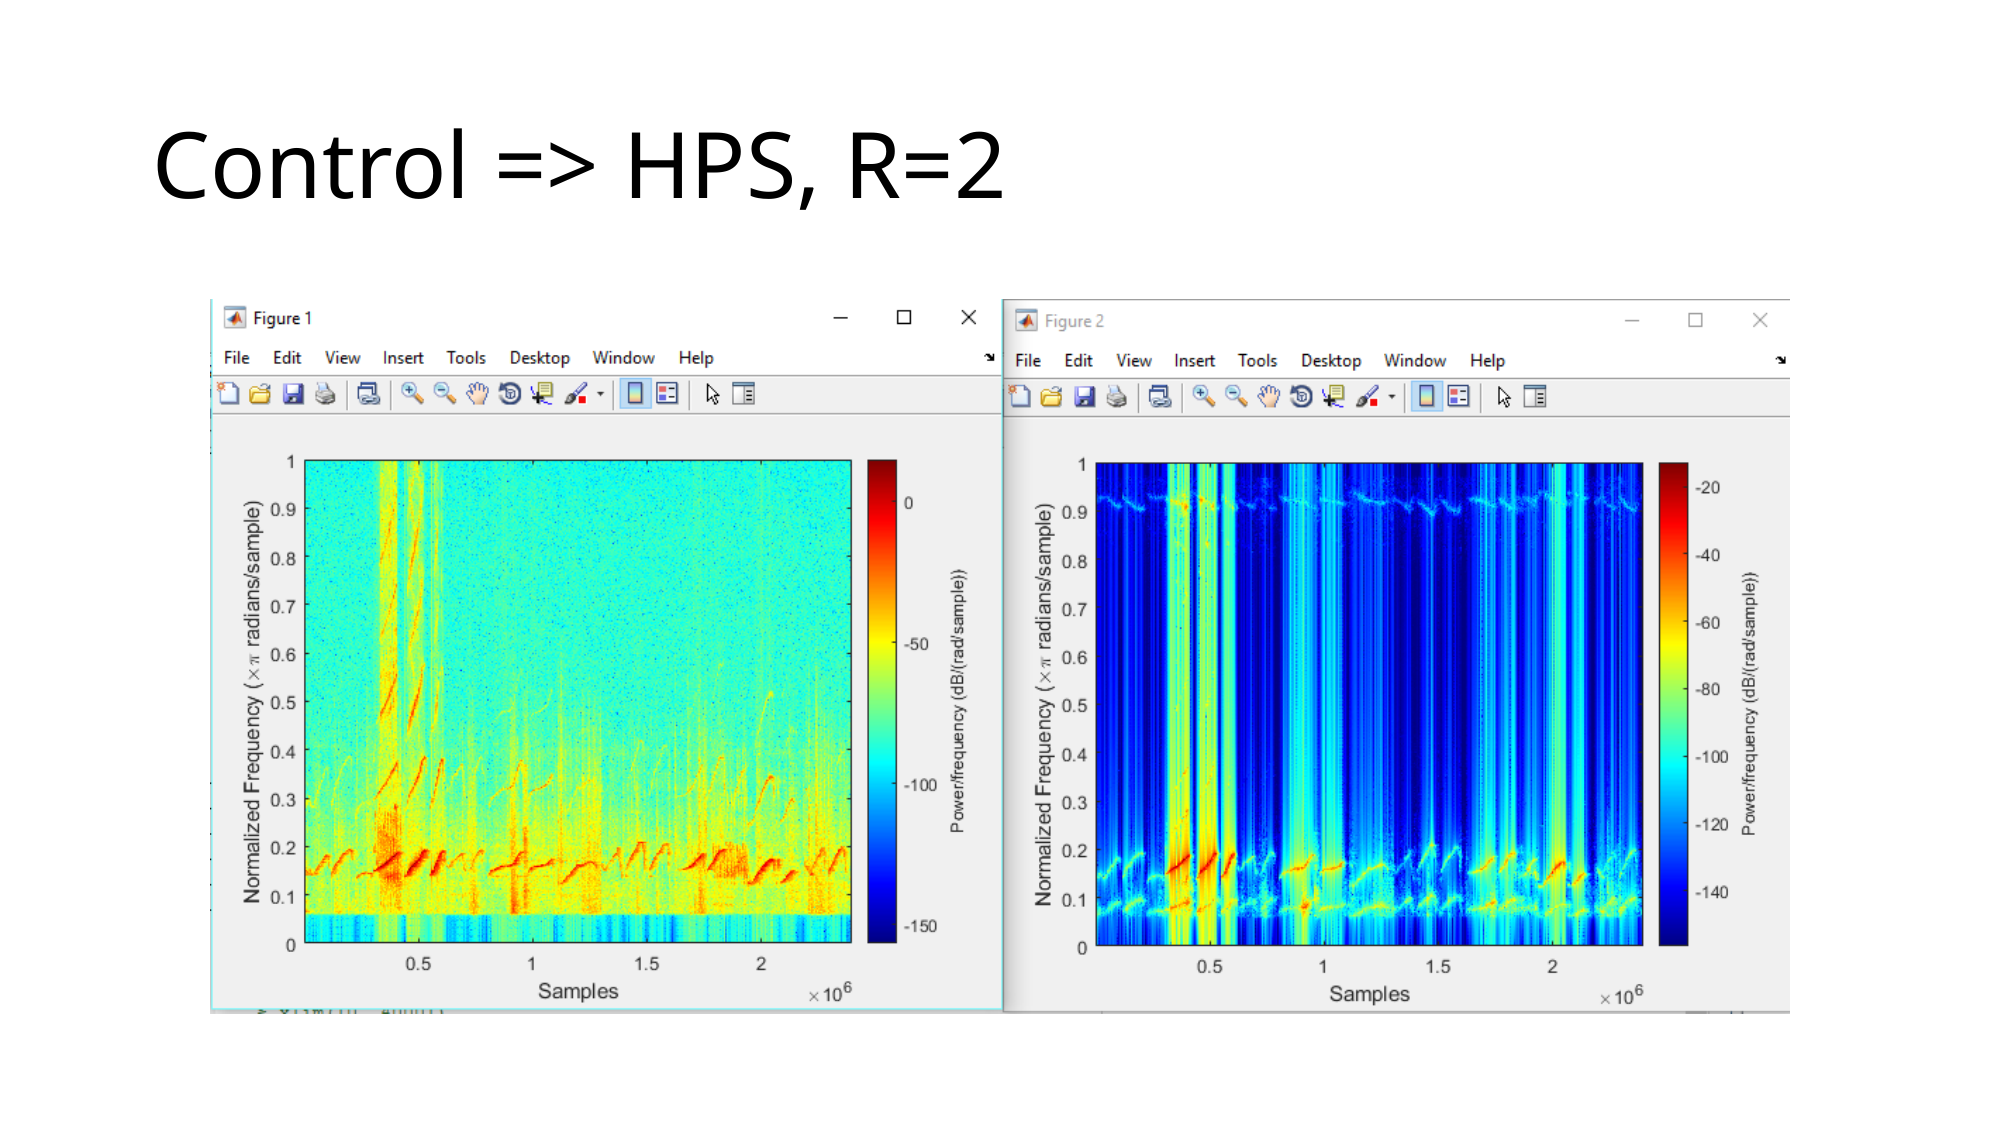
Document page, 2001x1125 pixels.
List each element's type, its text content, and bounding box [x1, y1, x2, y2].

title Control => HPS, R=2 [137, 59, 1863, 278]
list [210, 299, 1790, 1014]
